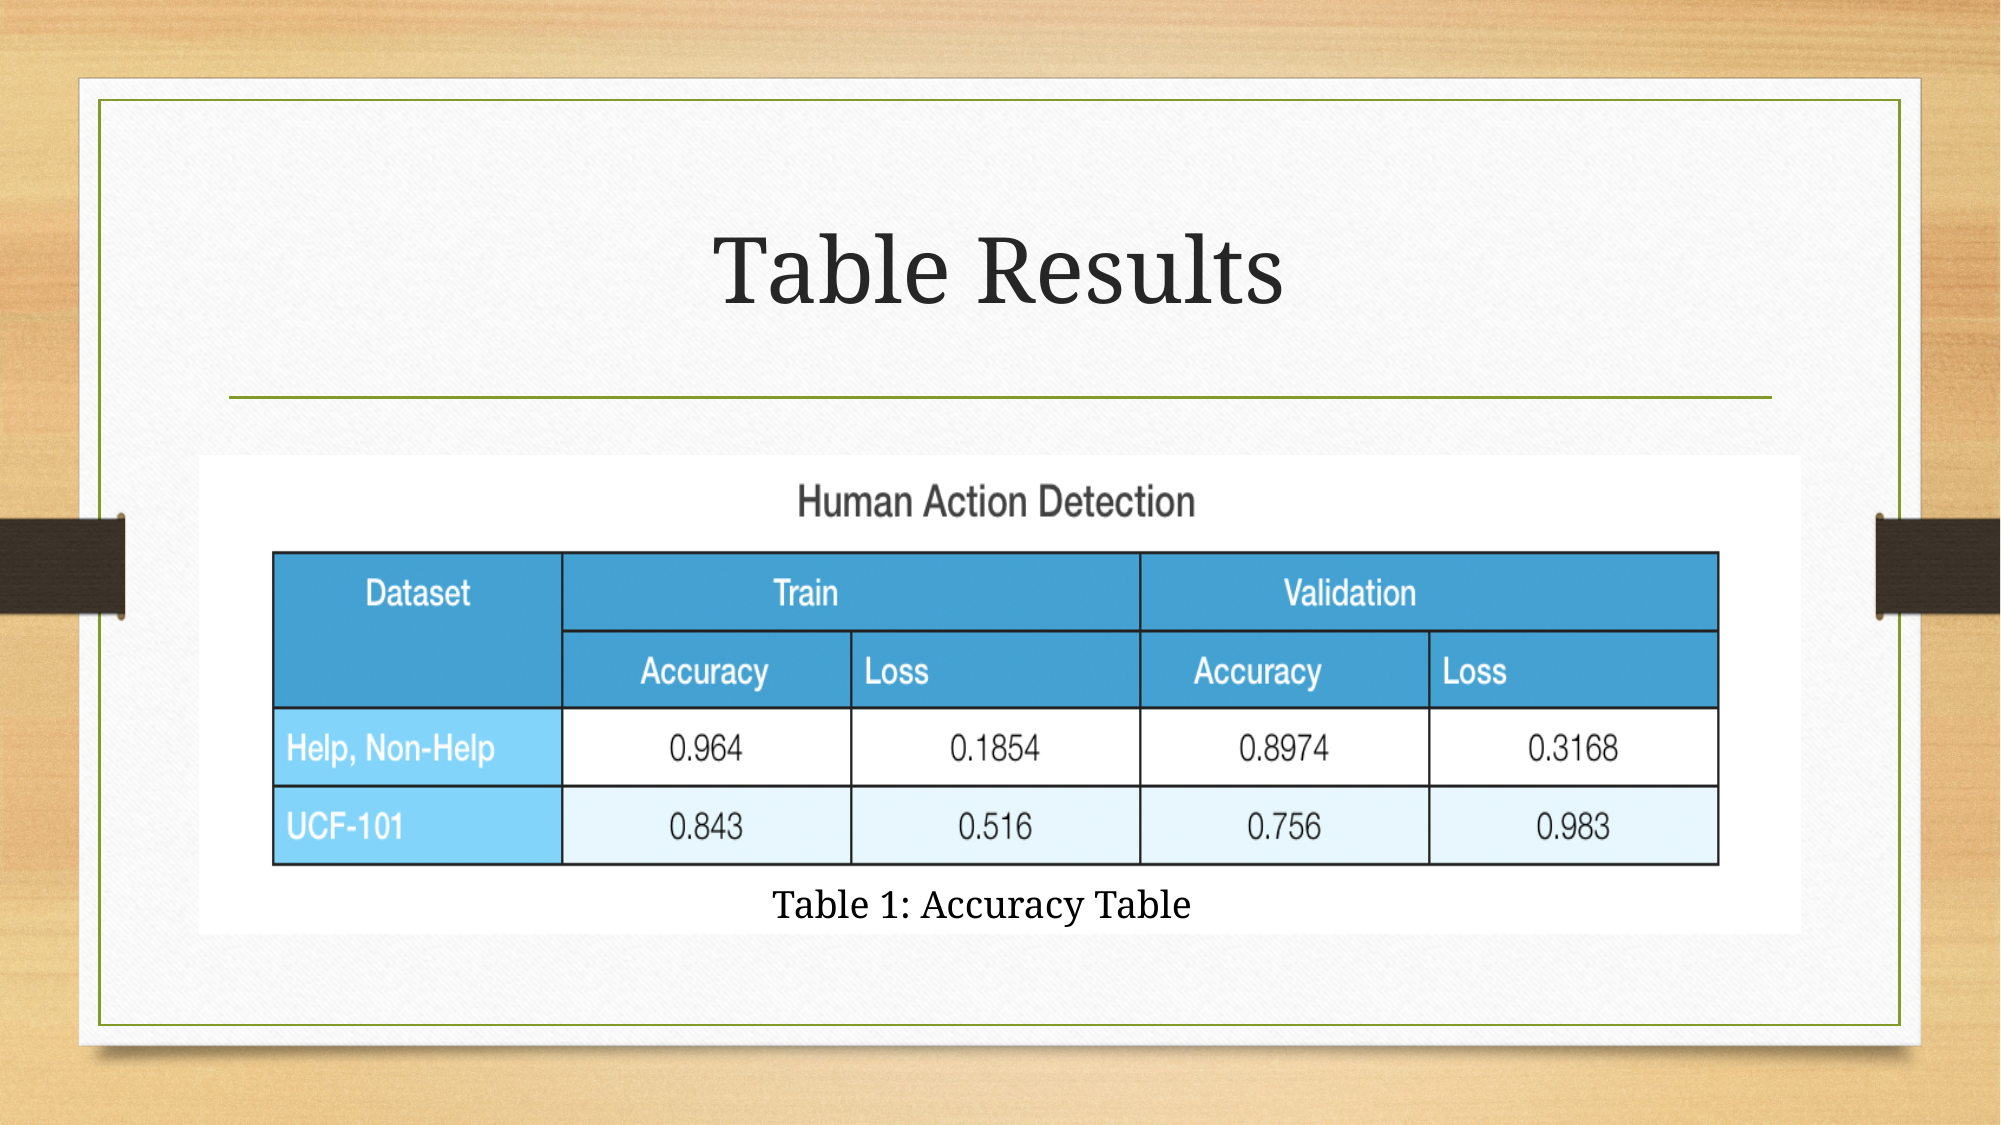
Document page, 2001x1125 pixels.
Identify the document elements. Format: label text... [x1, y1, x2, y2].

title Table Results [212, 159, 1788, 374]
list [199, 455, 1801, 935]
picture [0, 0, 2001, 1125]
